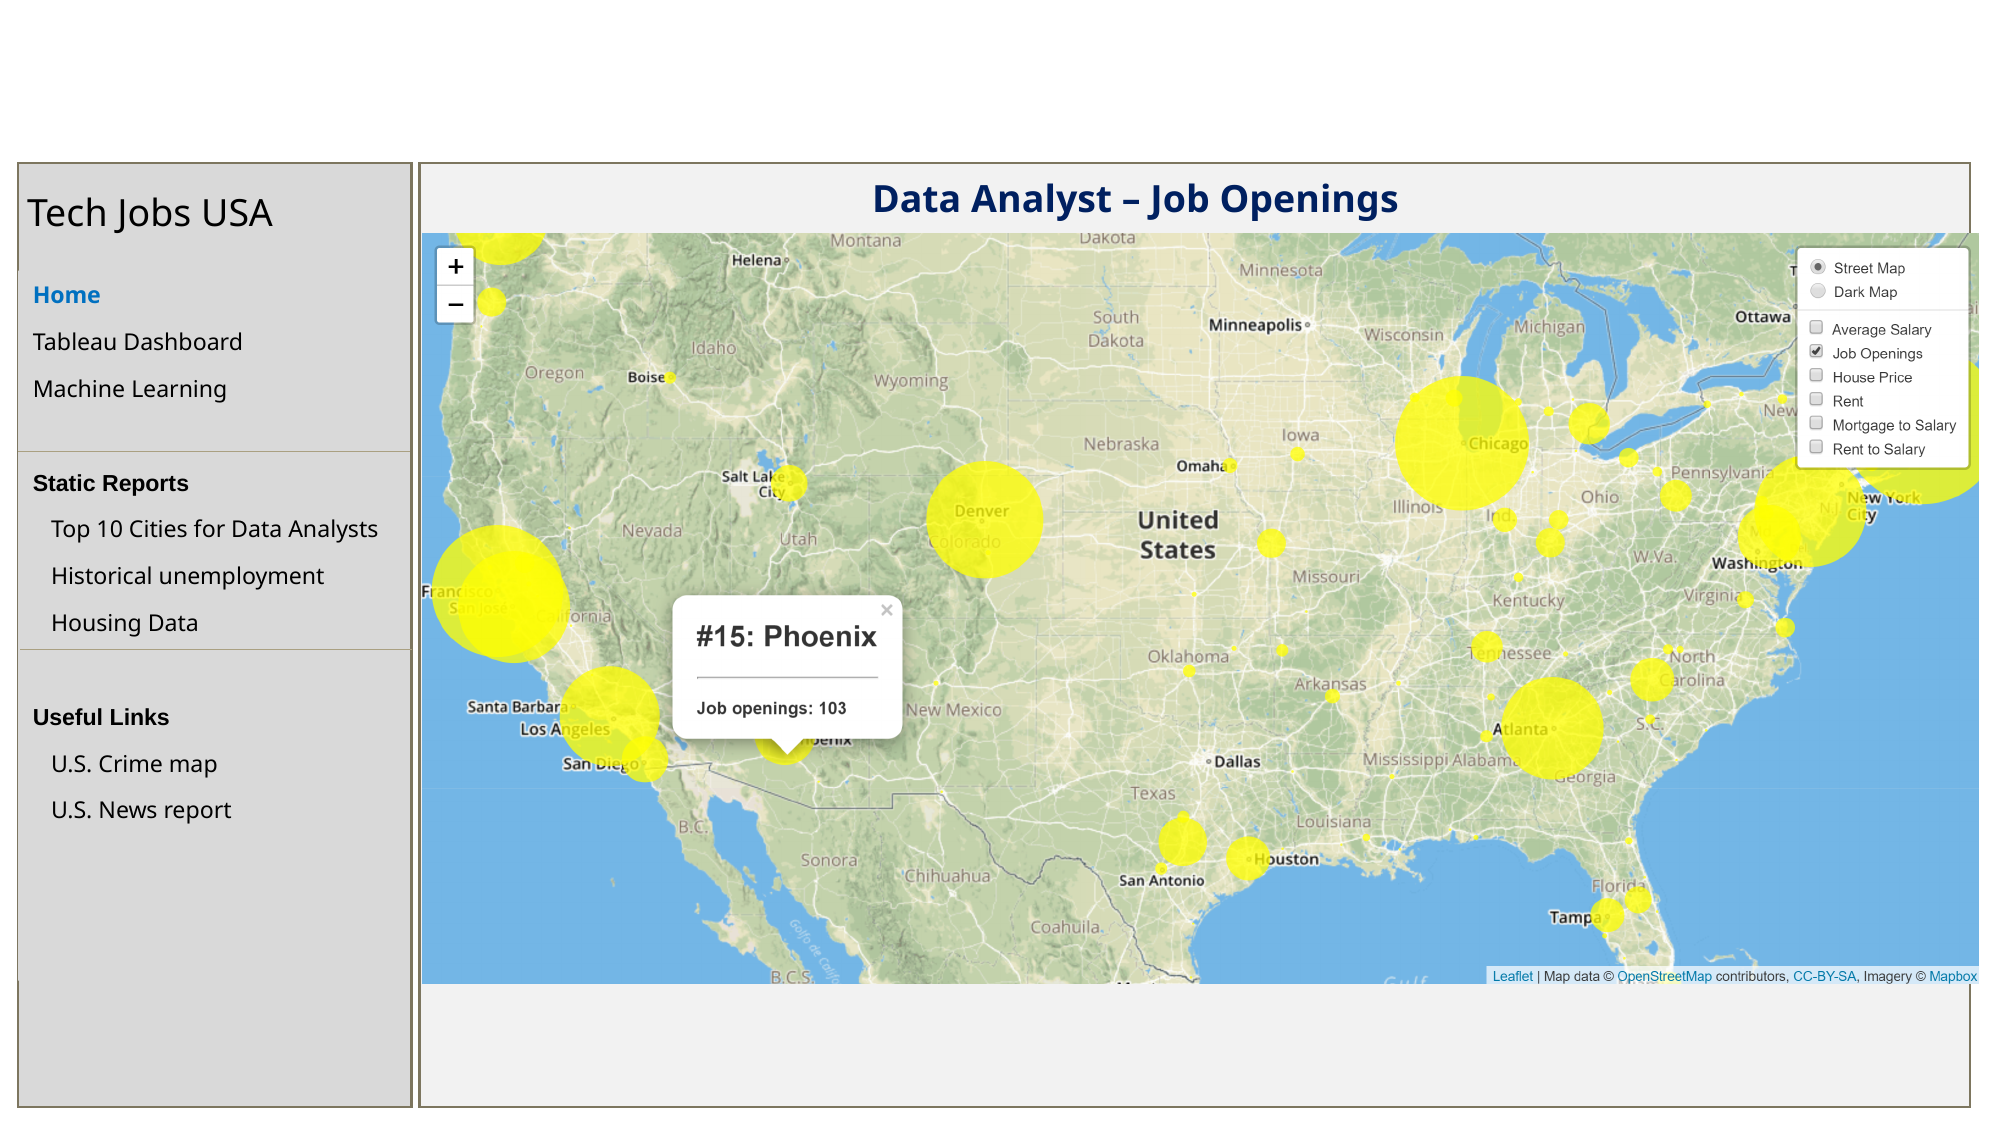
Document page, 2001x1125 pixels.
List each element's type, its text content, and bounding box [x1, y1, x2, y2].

text_box [418, 162, 1971, 1108]
text_box [17, 162, 413, 1108]
text_box Home Tableau Dashboard Machine Learning Static Reports Top 10 Cities for Data Analysts Historical unemployment Housing Data Useful Links U.S. Crime map U.S. News report [18, 270, 410, 451]
text_box Home Tableau Dashboard Machine Learning Static Reports Top 10 Cities for Data Analysts Historical unemployment Housing Data Useful Links U.S. Crime map U.S. News report [18, 452, 410, 981]
text_box Data Analyst – Job Openings [857, 167, 1450, 228]
picture [422, 233, 1979, 984]
text_box Tech Jobs USA [0, 186, 347, 271]
